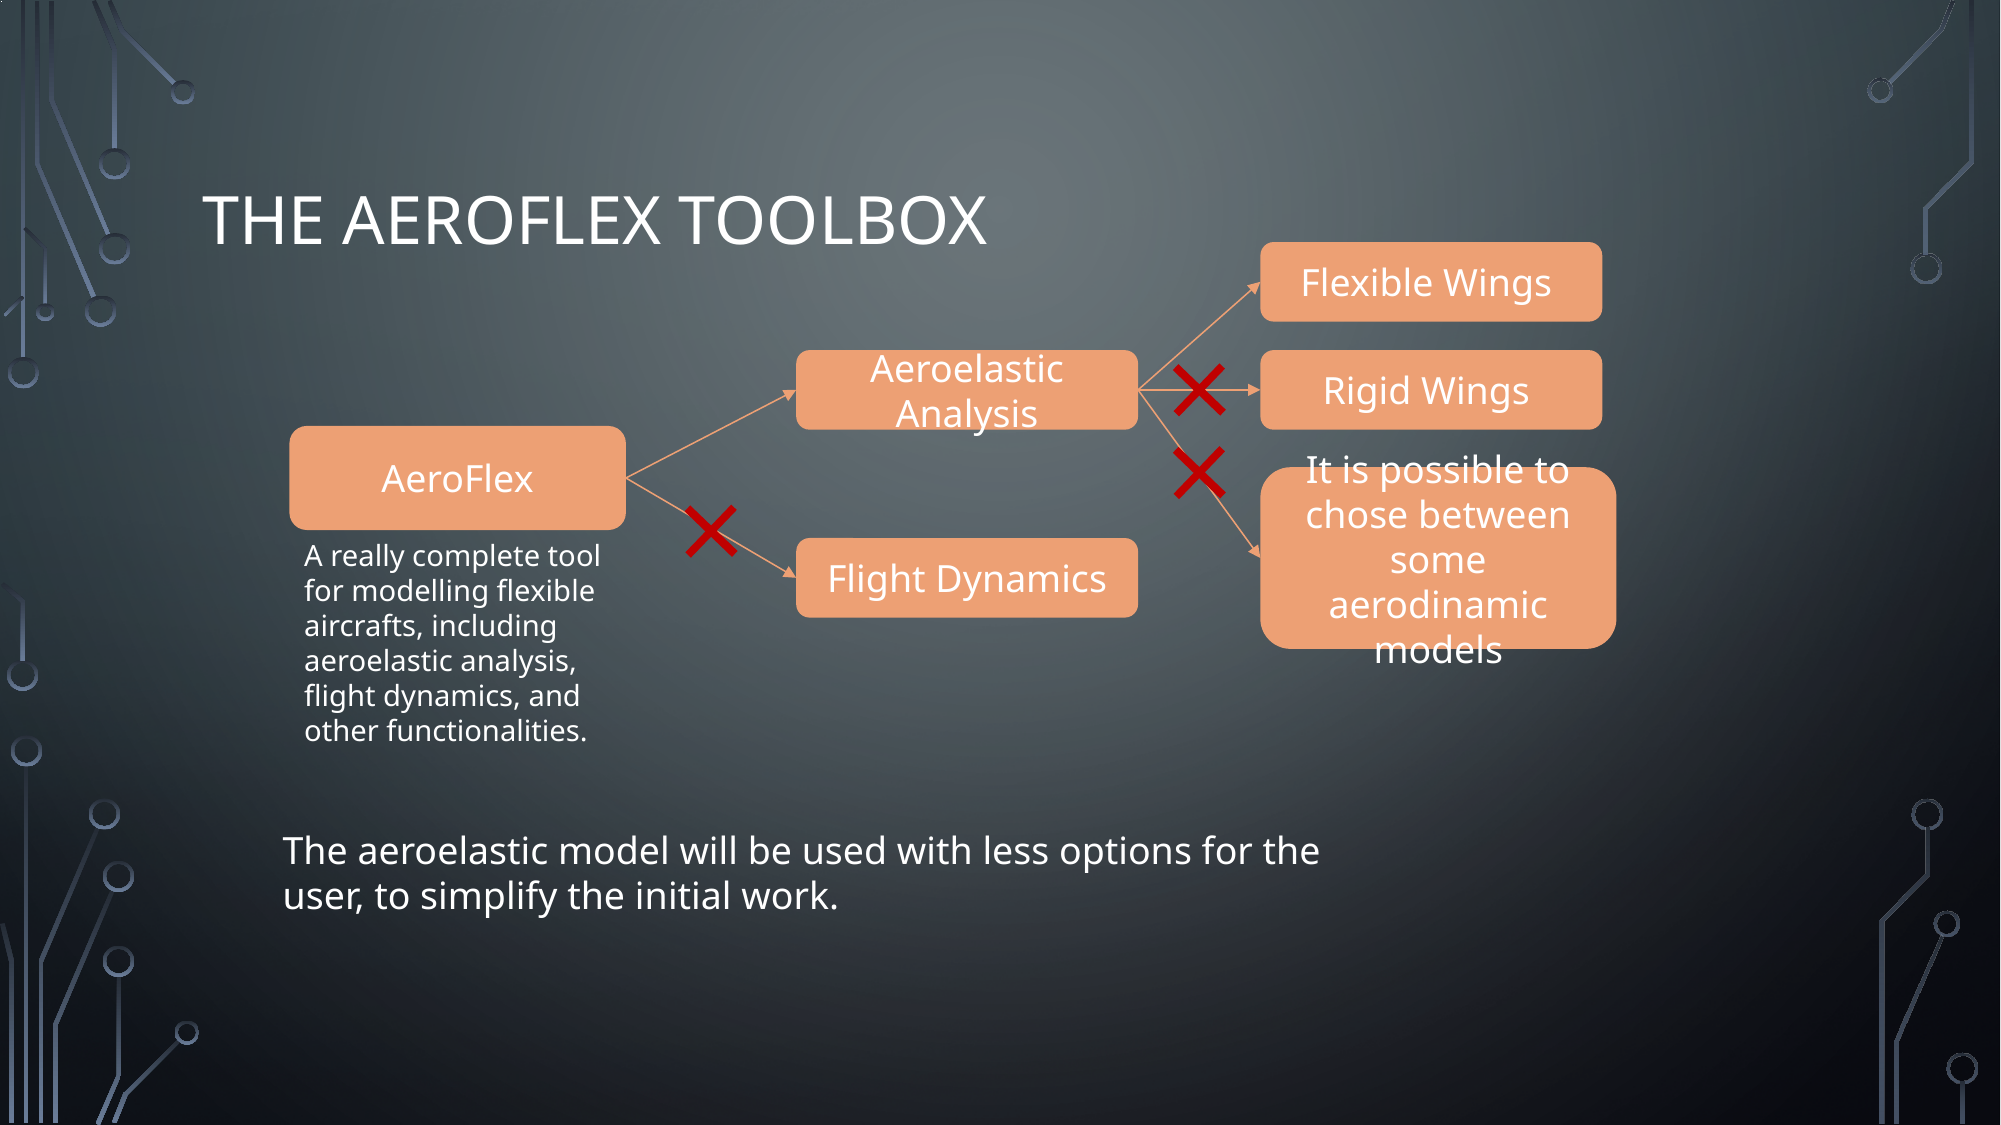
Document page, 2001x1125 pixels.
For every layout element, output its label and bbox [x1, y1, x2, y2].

text_box [625, 389, 797, 477]
text_box [625, 477, 797, 579]
text_box [1866, 0, 1978, 1124]
text_box [0, 0, 201, 1125]
picture [201, 0, 2000, 1125]
text_box [1137, 389, 1261, 559]
text_box [1137, 281, 1261, 389]
